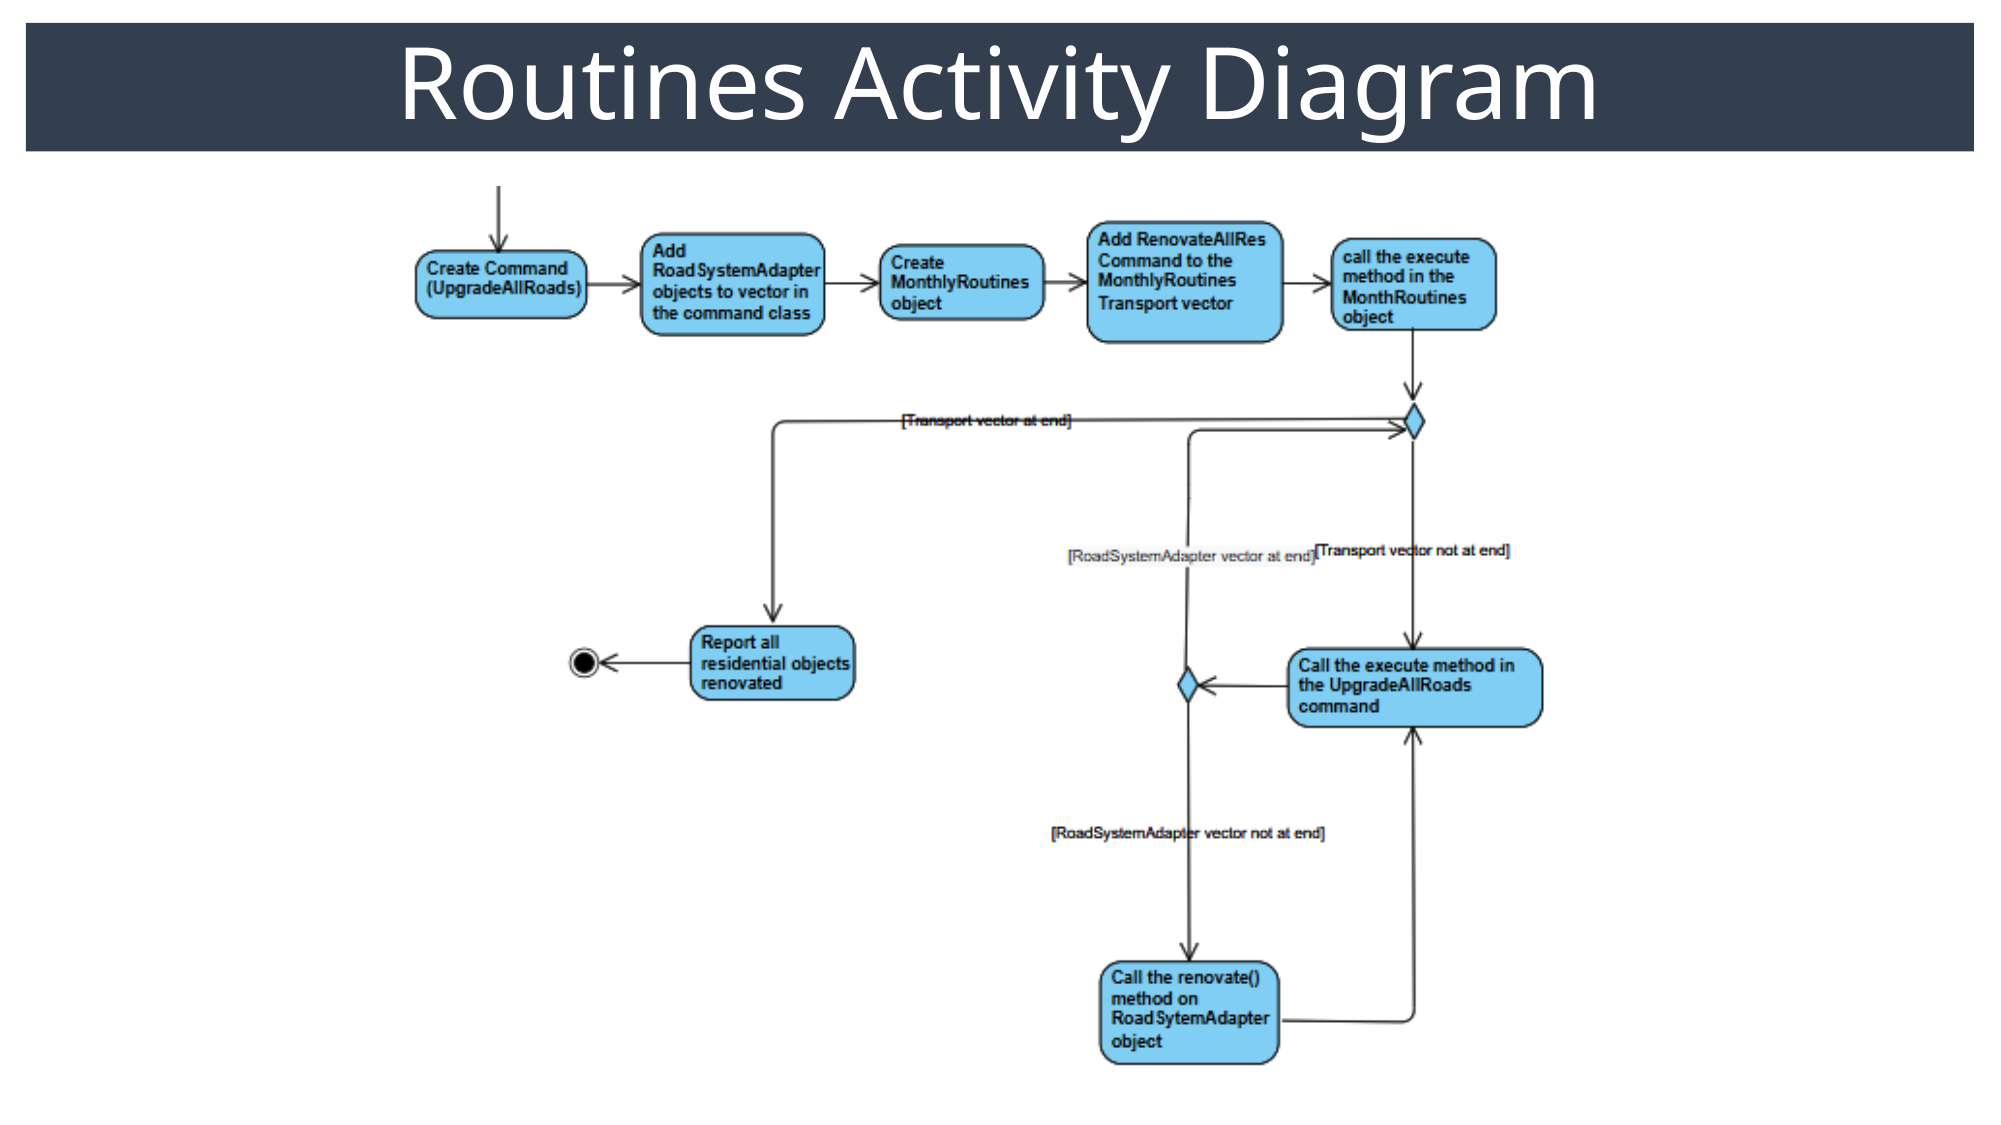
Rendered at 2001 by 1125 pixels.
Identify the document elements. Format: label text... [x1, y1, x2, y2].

title Routines Activity Diagram [25, 22, 1974, 152]
picture [340, 186, 1660, 1077]
